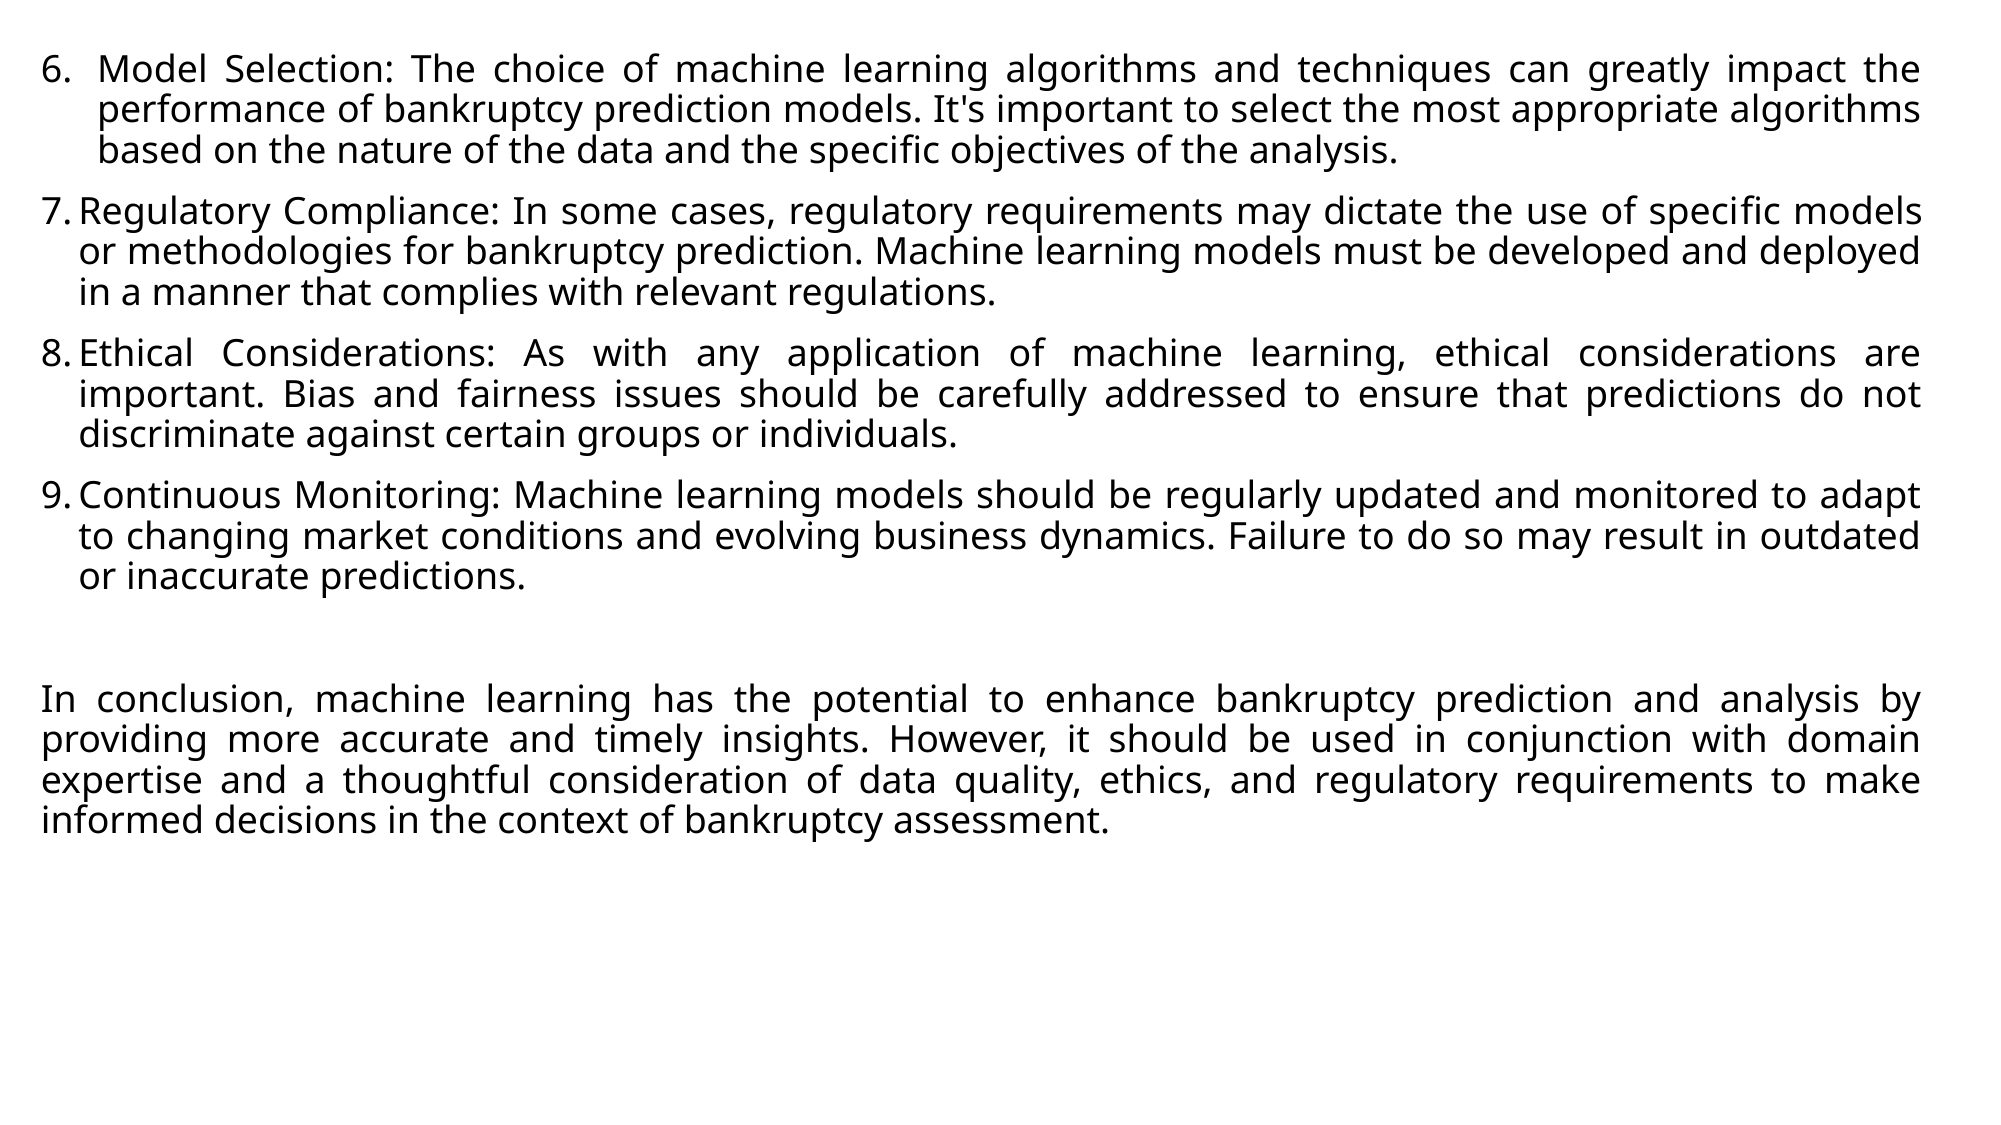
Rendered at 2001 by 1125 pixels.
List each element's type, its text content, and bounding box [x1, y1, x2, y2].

list Model Selection: The choice of machine learning algorithms and techniques can greatly impact the performance of bankruptcy prediction models. It's important to select the most appropriate algorithms based on the nature of the data and the specific objectives of the analysis. Regulatory Compliance: In some cases, regulatory requirements may dictate the use of specific models or methodologies for bankruptcy prediction. Machine learning models must be developed and deployed in a manner that complies with relevant regulations. Ethical Considerations: As with any application of machine learning, ethical considerations are important. Bias and fairness issues should be carefully addressed to ensure that predictions do not discriminate against certain groups or individuals. Continuous Monitoring: Machine learning models should be regularly updated and monitored to adapt to changing market conditions and evolving business dynamics. Failure to do so may result in outdated or inaccurate predictions. In conclusion, machine learning has the potential to enhance bankruptcy prediction and analysis by providing more accurate and timely insights. However, it should be used in conjunction with domain expertise and a thoughtful consideration of data quality, ethics, and regulatory requirements to make informed decisions in the context of bankruptcy assessment. [25, 42, 1938, 1014]
